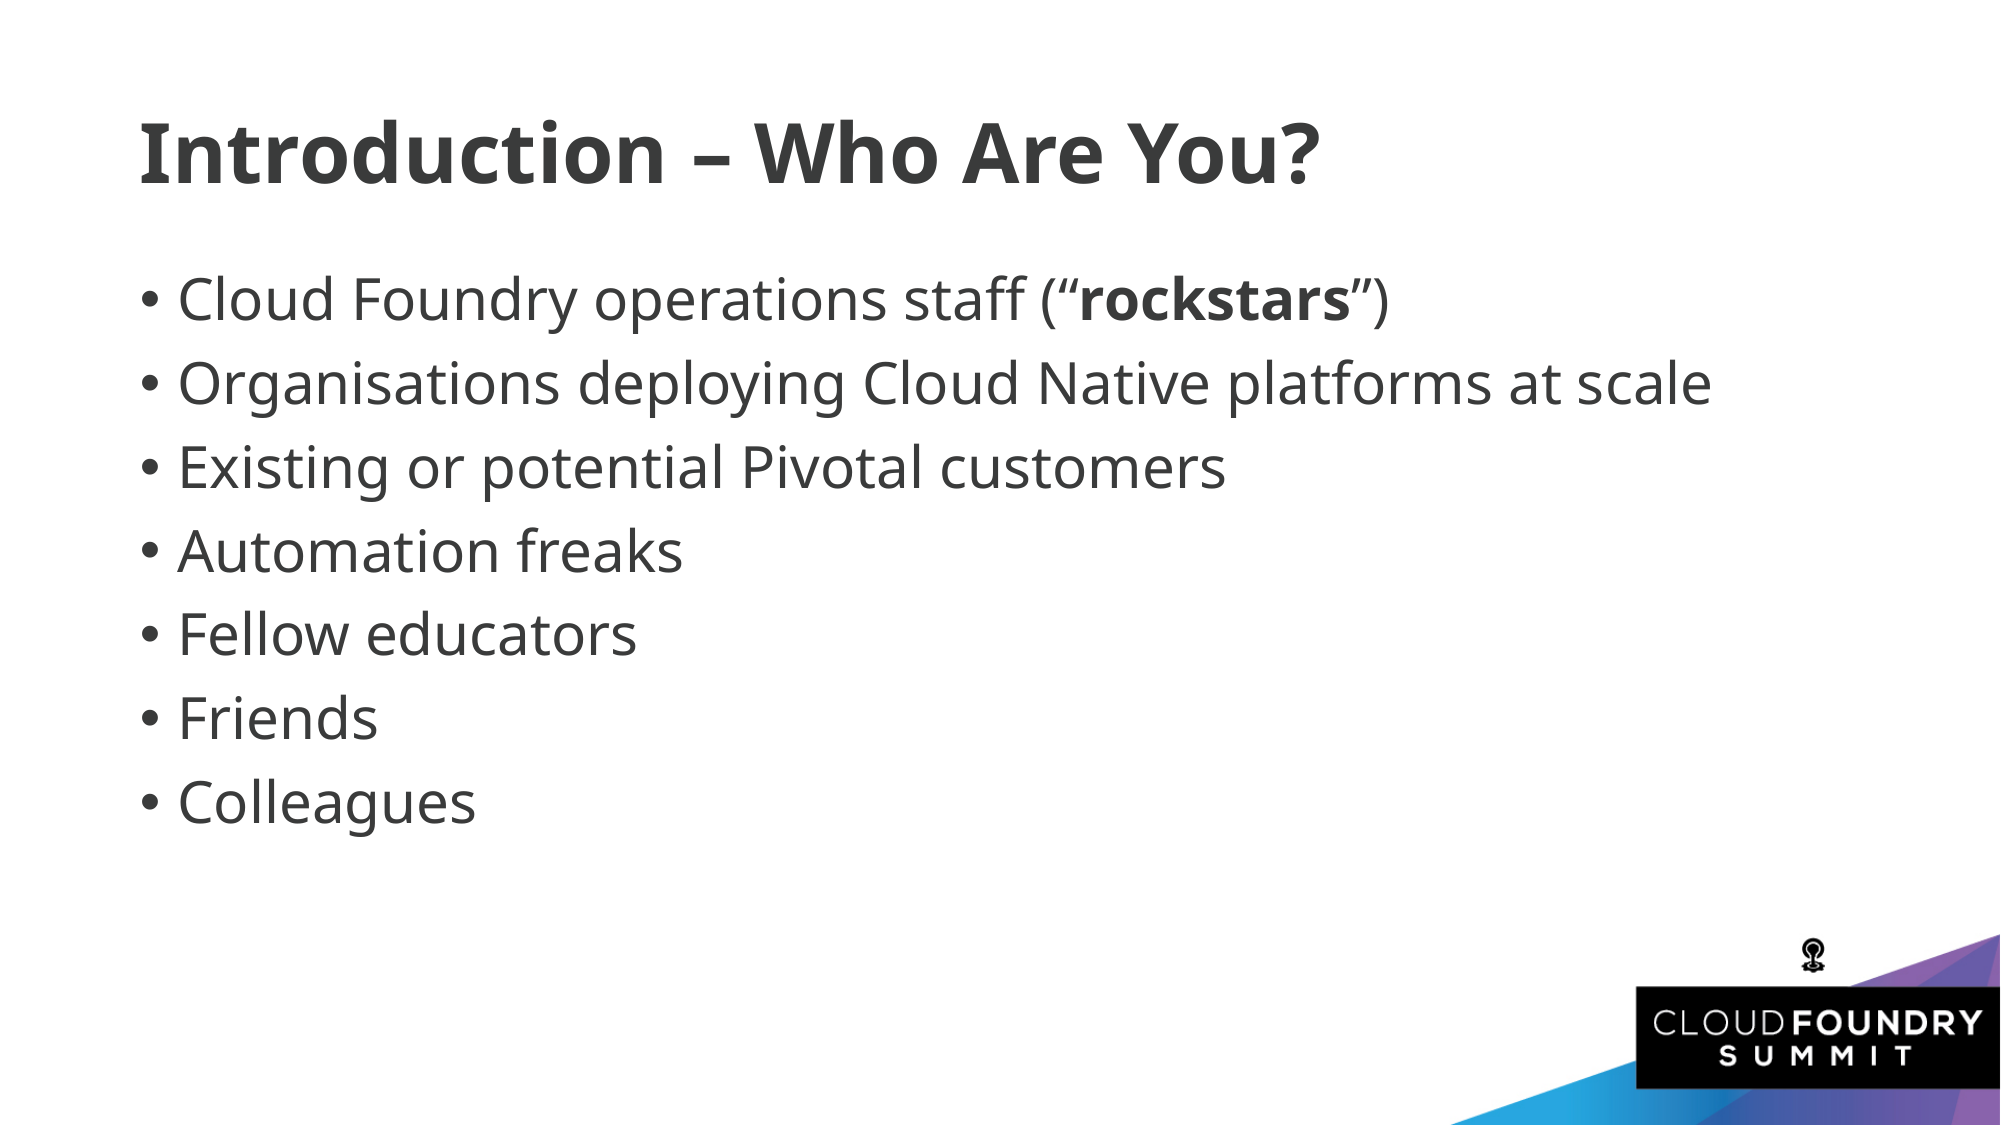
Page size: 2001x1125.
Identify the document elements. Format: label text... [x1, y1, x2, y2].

list Cloud Foundry operations staff (“rockstars”) Organisations deploying Cloud Native platforms at scale Existing or potential Pivotal customers Automation freaks Fellow educators Friends Colleagues [125, 262, 1875, 990]
picture [0, 0, 2001, 1125]
list Introduction – Who Are You? [125, 104, 1875, 218]
